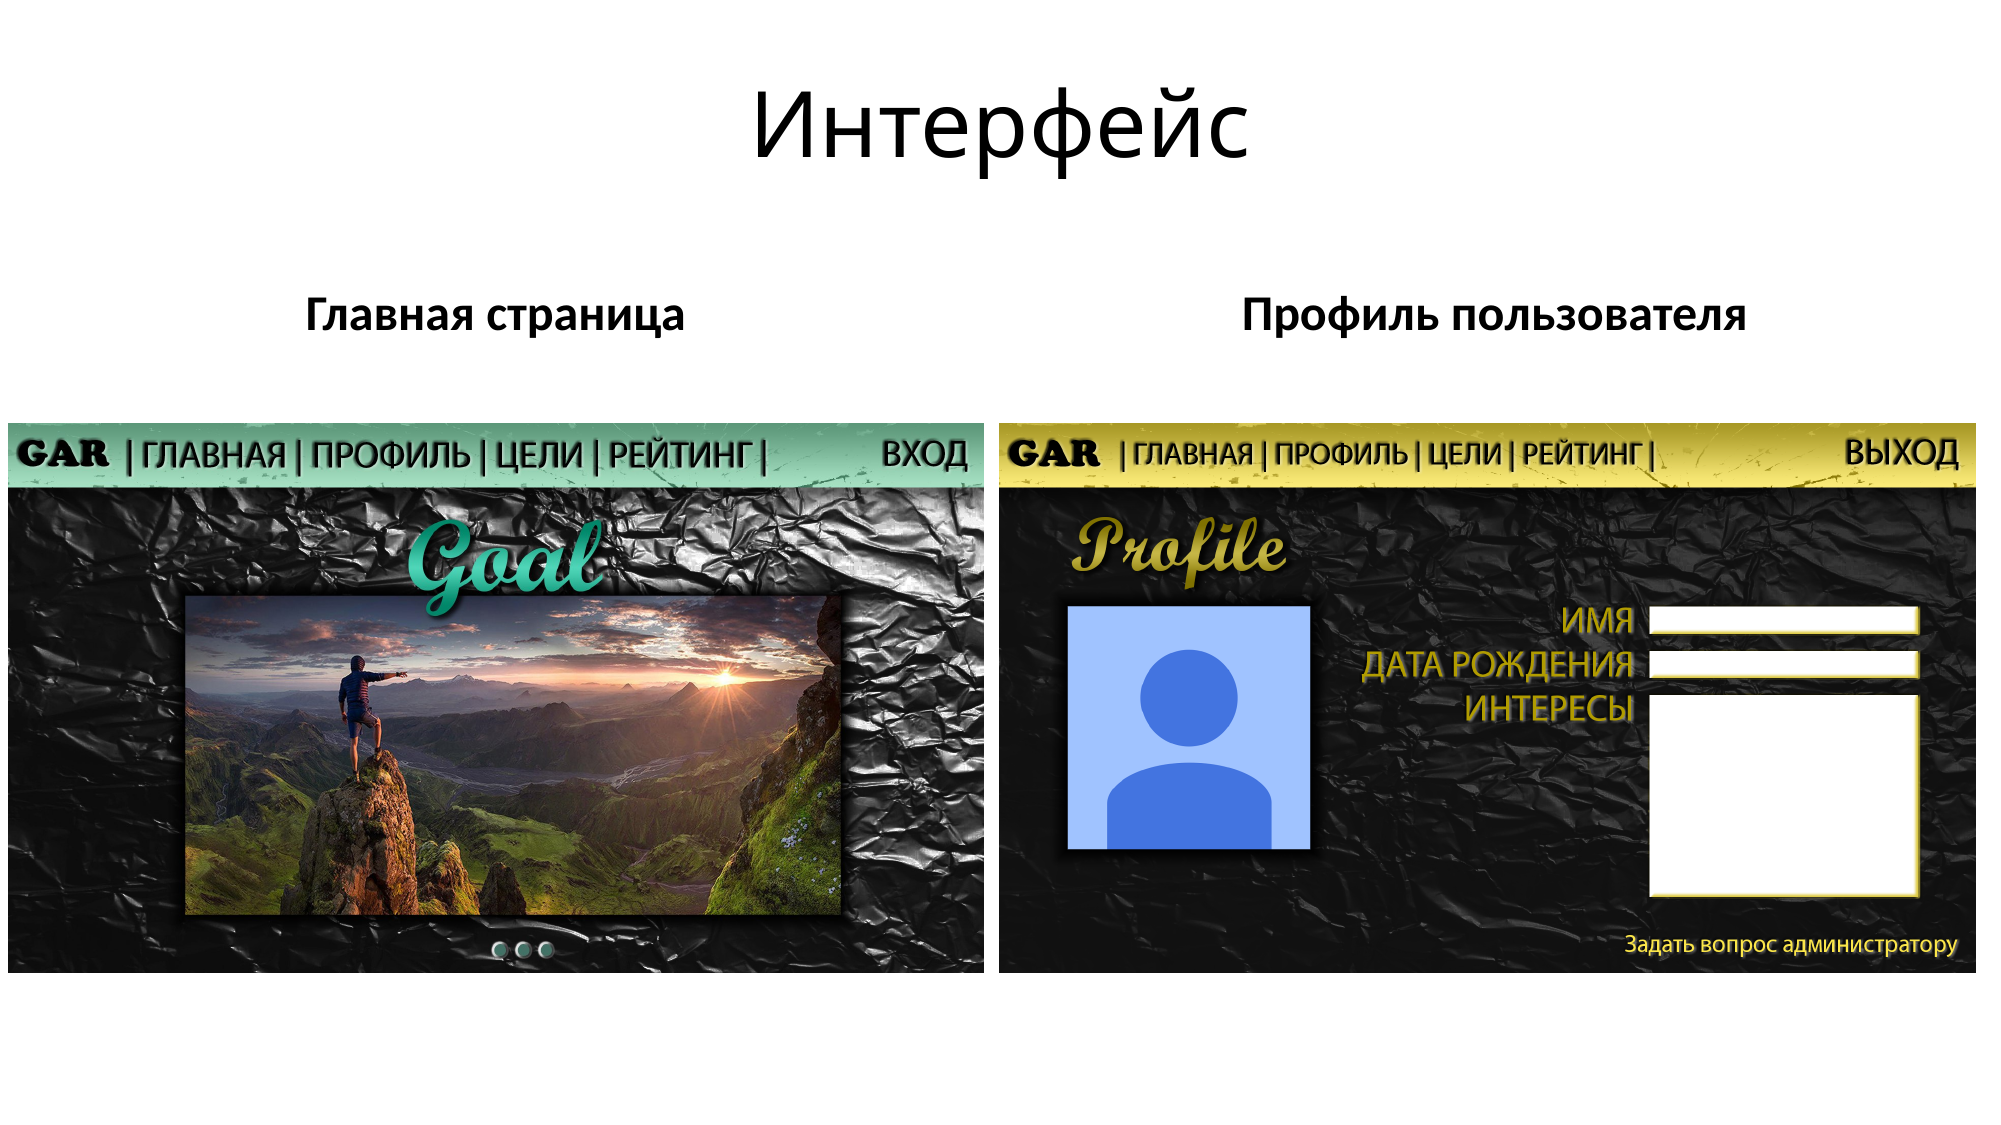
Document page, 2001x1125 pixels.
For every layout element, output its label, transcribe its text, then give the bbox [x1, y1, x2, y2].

title Интерфейс [137, 18, 1863, 237]
picture [999, 423, 1976, 973]
list Профиль пользователя [1069, 213, 1920, 350]
picture [8, 423, 984, 973]
list Главная страница [72, 213, 920, 350]
